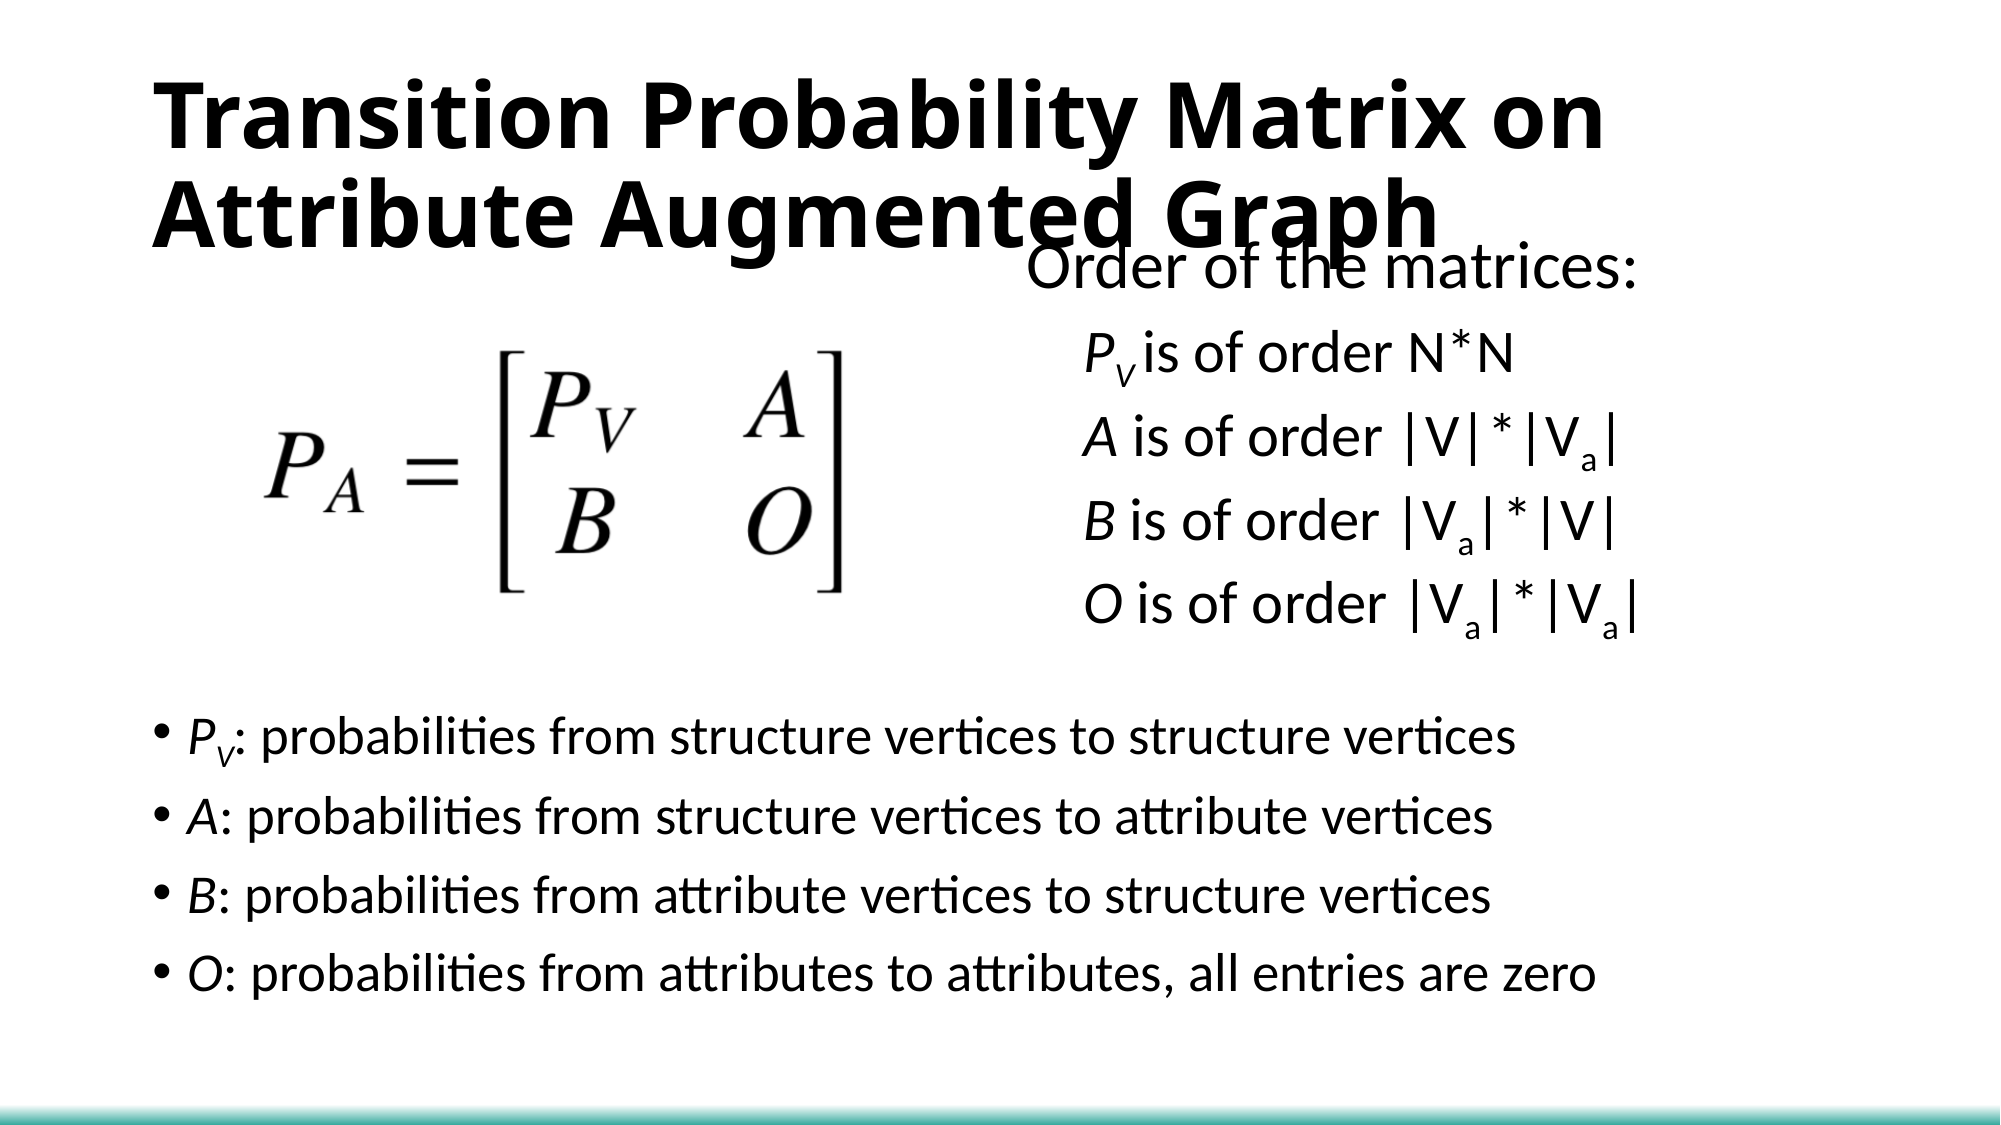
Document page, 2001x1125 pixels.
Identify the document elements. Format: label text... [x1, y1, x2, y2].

list PV: probabilities from structure vertices to structure vertices A: probabilities from structure vertices to attribute vertices B: probabilities from attribute vertices to structure vertices O: probabilities from attributes to attributes, all entries are zero [137, 693, 1863, 1014]
text_box Order of the matrices: PV is of order N*N A is of order |V|*|Va| B is of order |Va|*|V| O is of order |Va|*|Va| [999, 222, 1863, 649]
picture [223, 277, 914, 649]
title Transition Probability Matrix on Attribute Augmented Graph [137, 59, 1863, 278]
